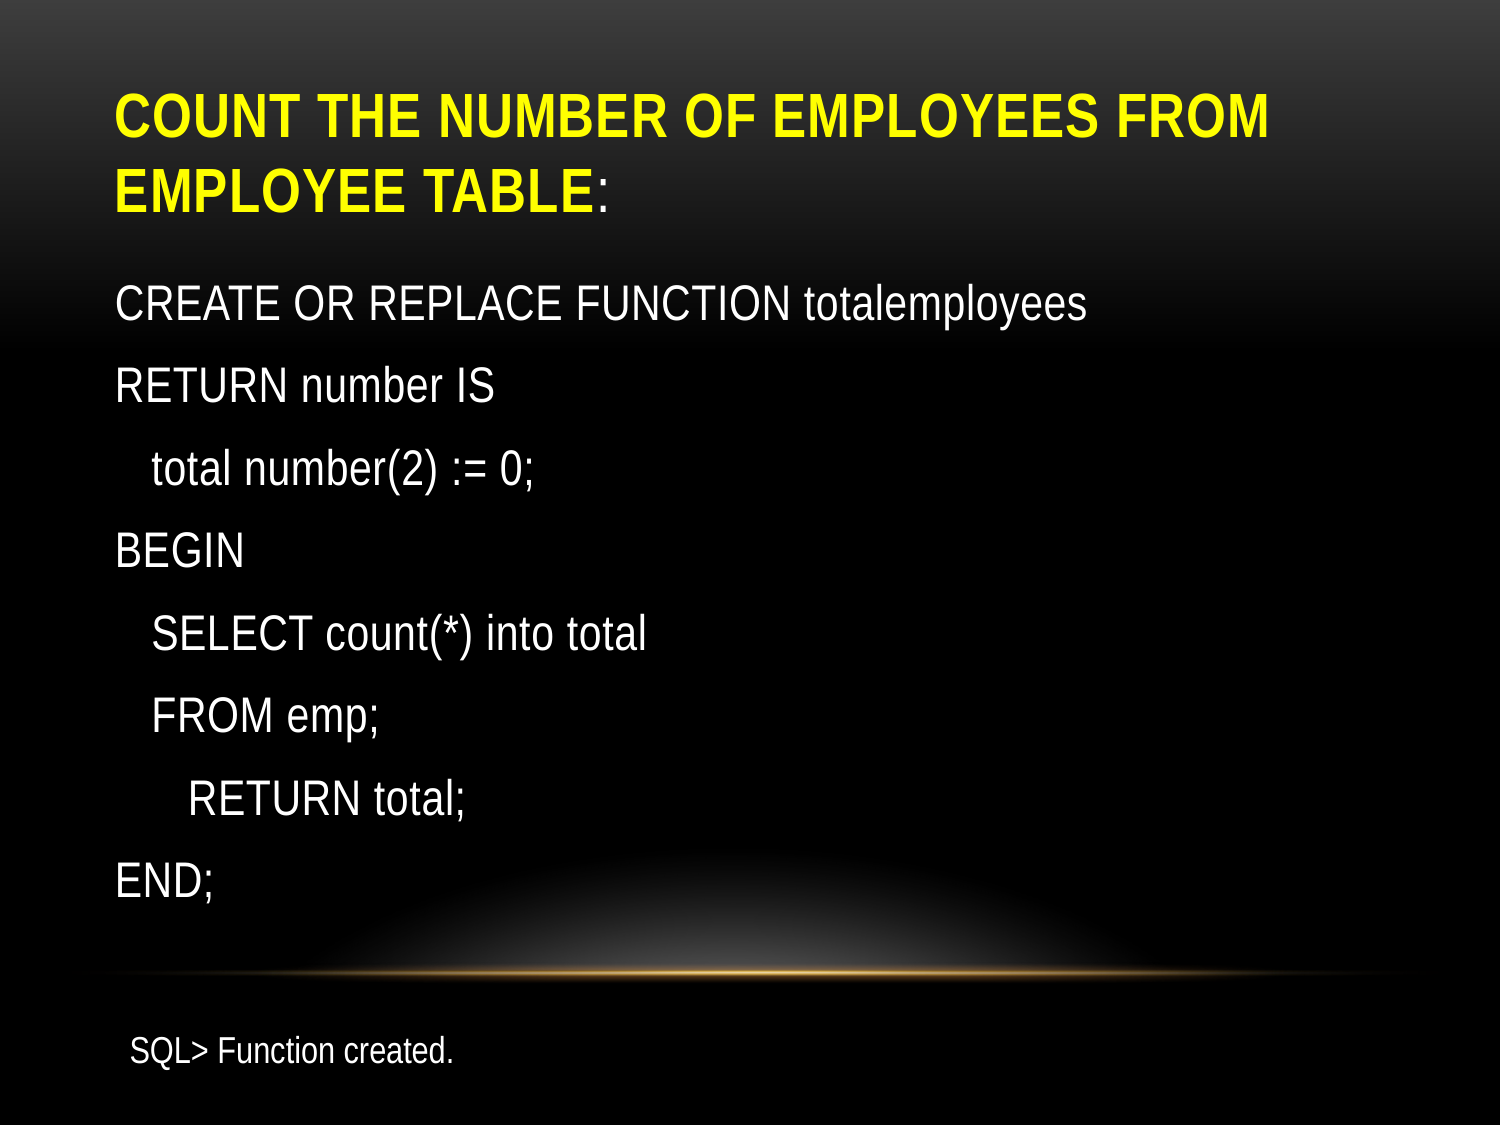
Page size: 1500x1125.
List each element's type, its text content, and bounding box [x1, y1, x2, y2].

list CREATE OR REPLACE FUNCTION totalemployees RETURN number IS total number(2) := 0; BEGIN SELECT count(*) into total FROM emp; RETURN total; END; [99, 262, 1400, 938]
text_box SQL> Function created. [114, 1018, 470, 1079]
picture [0, 0, 1500, 1125]
title Count the number of employees from employee table: [99, 45, 1400, 233]
